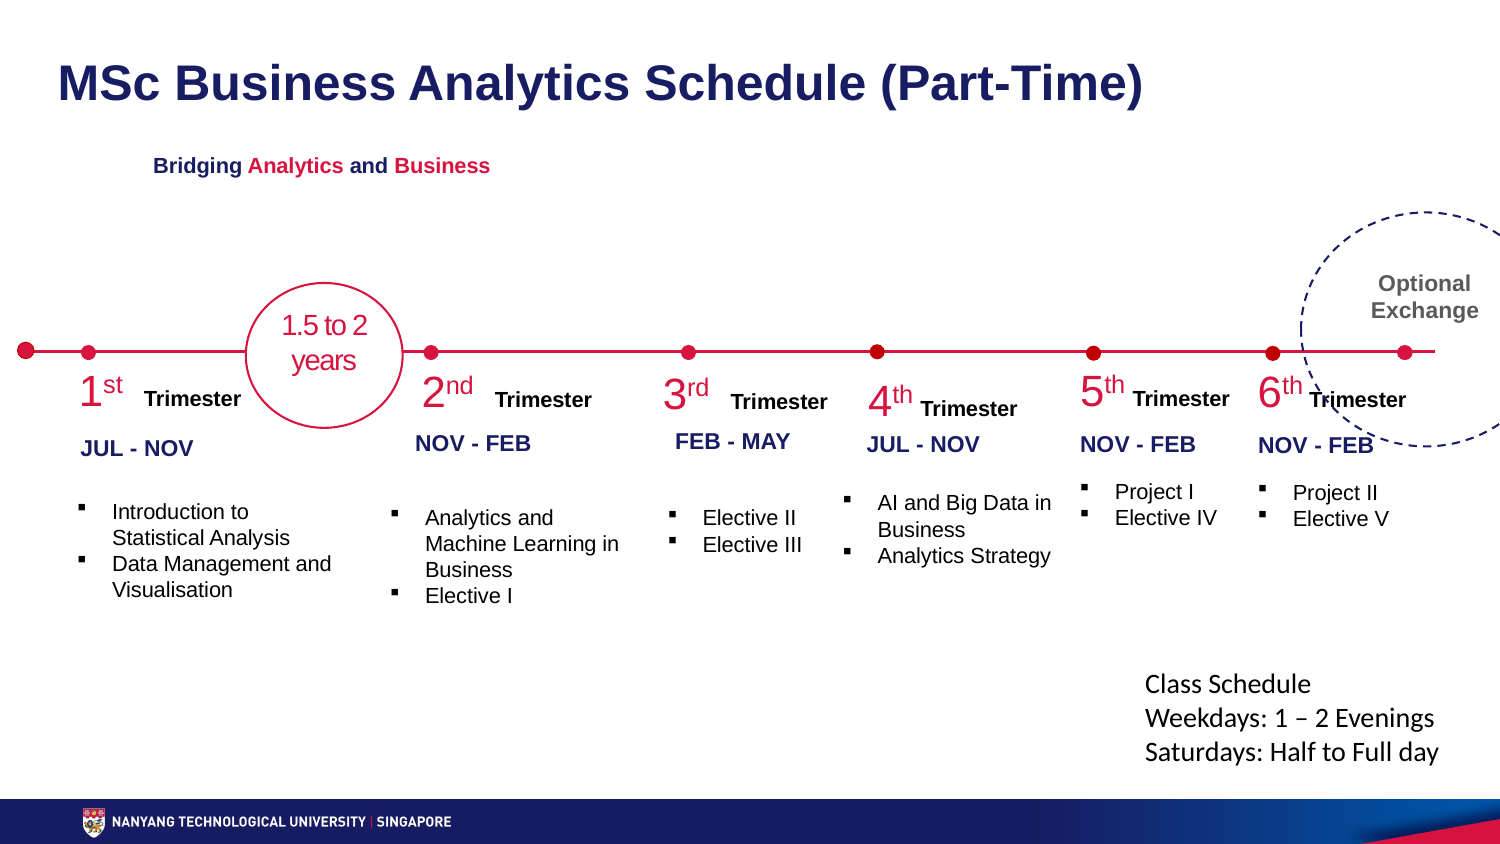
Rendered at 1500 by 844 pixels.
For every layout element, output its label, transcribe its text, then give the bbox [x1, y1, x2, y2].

text_box JUL - NOV [66, 427, 208, 467]
text_box MSc Business Analytics Schedule (Part-Time) [0, 27, 1223, 134]
text_box 2nd Trimester [410, 360, 604, 422]
text_box [1264, 343, 1282, 350]
text_box Introduction to Statistical Analysis Data Management and Visualisation [62, 489, 352, 644]
picture [0, 799, 1500, 844]
text_box 6th Trimester [1246, 360, 1344, 422]
text_box NOV - FEB [403, 422, 544, 462]
text_box Class Schedule Weekdays: 1 – 2 Evenings Saturdays: Half to Full day [1130, 658, 1461, 774]
text_box Analytics and Machine Learning in Business Elective I [375, 496, 638, 650]
text_box [15, 340, 36, 361]
text_box 5th Trimester [1068, 360, 1242, 421]
text_box Project I Elective IV [1064, 470, 1328, 571]
text_box 4th Trimester [856, 366, 1030, 431]
text_box Elective II Elective III [652, 496, 827, 598]
text_box [79, 342, 98, 350]
text_box FEB - MAY [664, 421, 829, 460]
text_box NOV - FEB [1068, 423, 1209, 463]
text_box 1.5 to 2 years [243, 360, 405, 430]
text_box Bridging Analytics and Business [141, 146, 949, 184]
text_box 3rd Trimester [651, 360, 840, 424]
text_box [1395, 342, 1415, 350]
text_box NOV - FEB [1246, 424, 1387, 464]
text_box AI and Big Data in Business Analytics Strategy [827, 481, 1091, 609]
text_box [422, 342, 441, 350]
text_box [679, 342, 698, 350]
text_box [1084, 343, 1103, 350]
text_box [867, 342, 887, 350]
text_box Optional Exchange [1336, 266, 1500, 326]
text_box 1st Trimester [67, 360, 253, 421]
text_box JUL - NOV [852, 423, 994, 463]
text_box Project II Elective V [1242, 471, 1500, 572]
text_box 1.5 to 2 years [243, 280, 405, 350]
text_box [1298, 210, 1500, 449]
